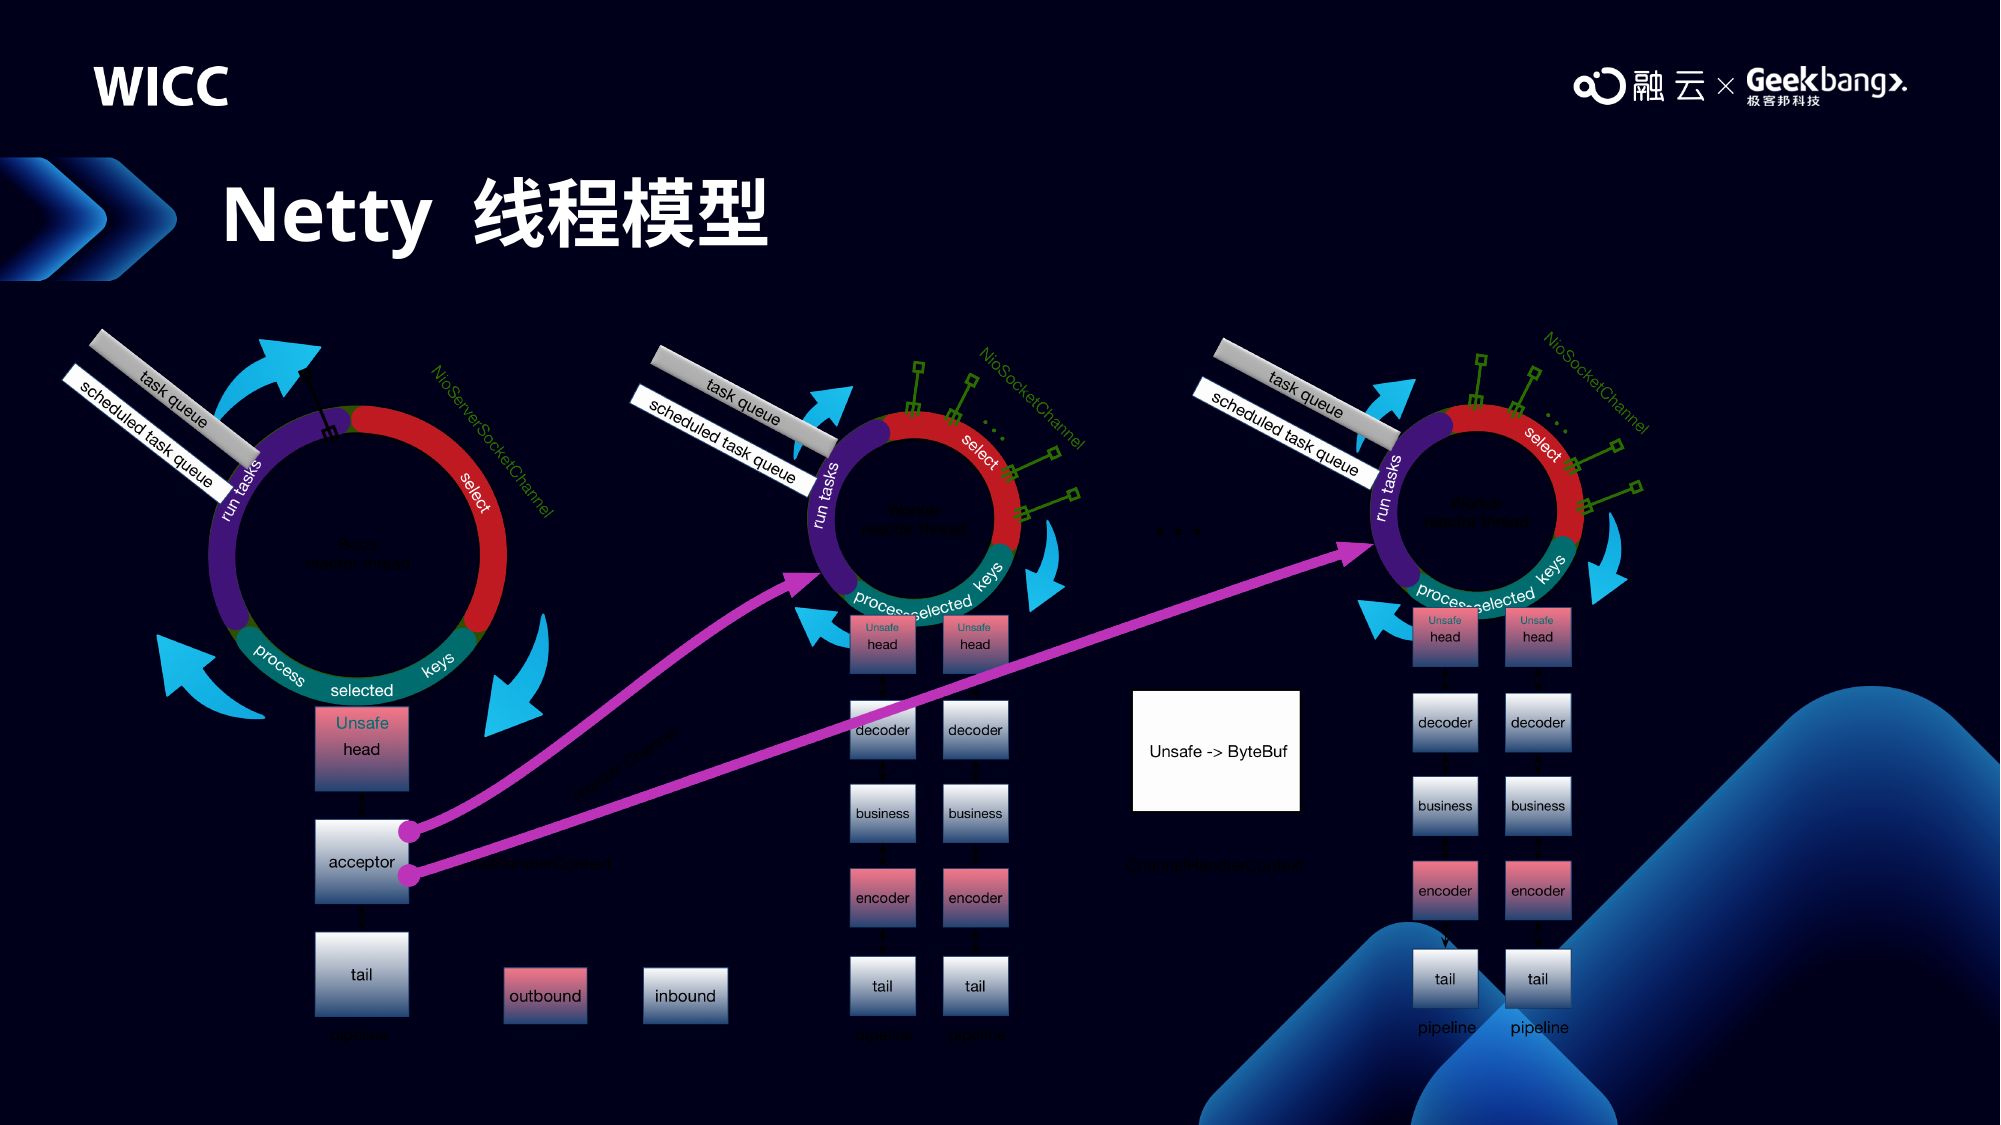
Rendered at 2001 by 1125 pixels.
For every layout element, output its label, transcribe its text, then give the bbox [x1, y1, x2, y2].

picture [0, 0, 2000, 1125]
title Netty 线程模型 [205, 168, 1931, 272]
